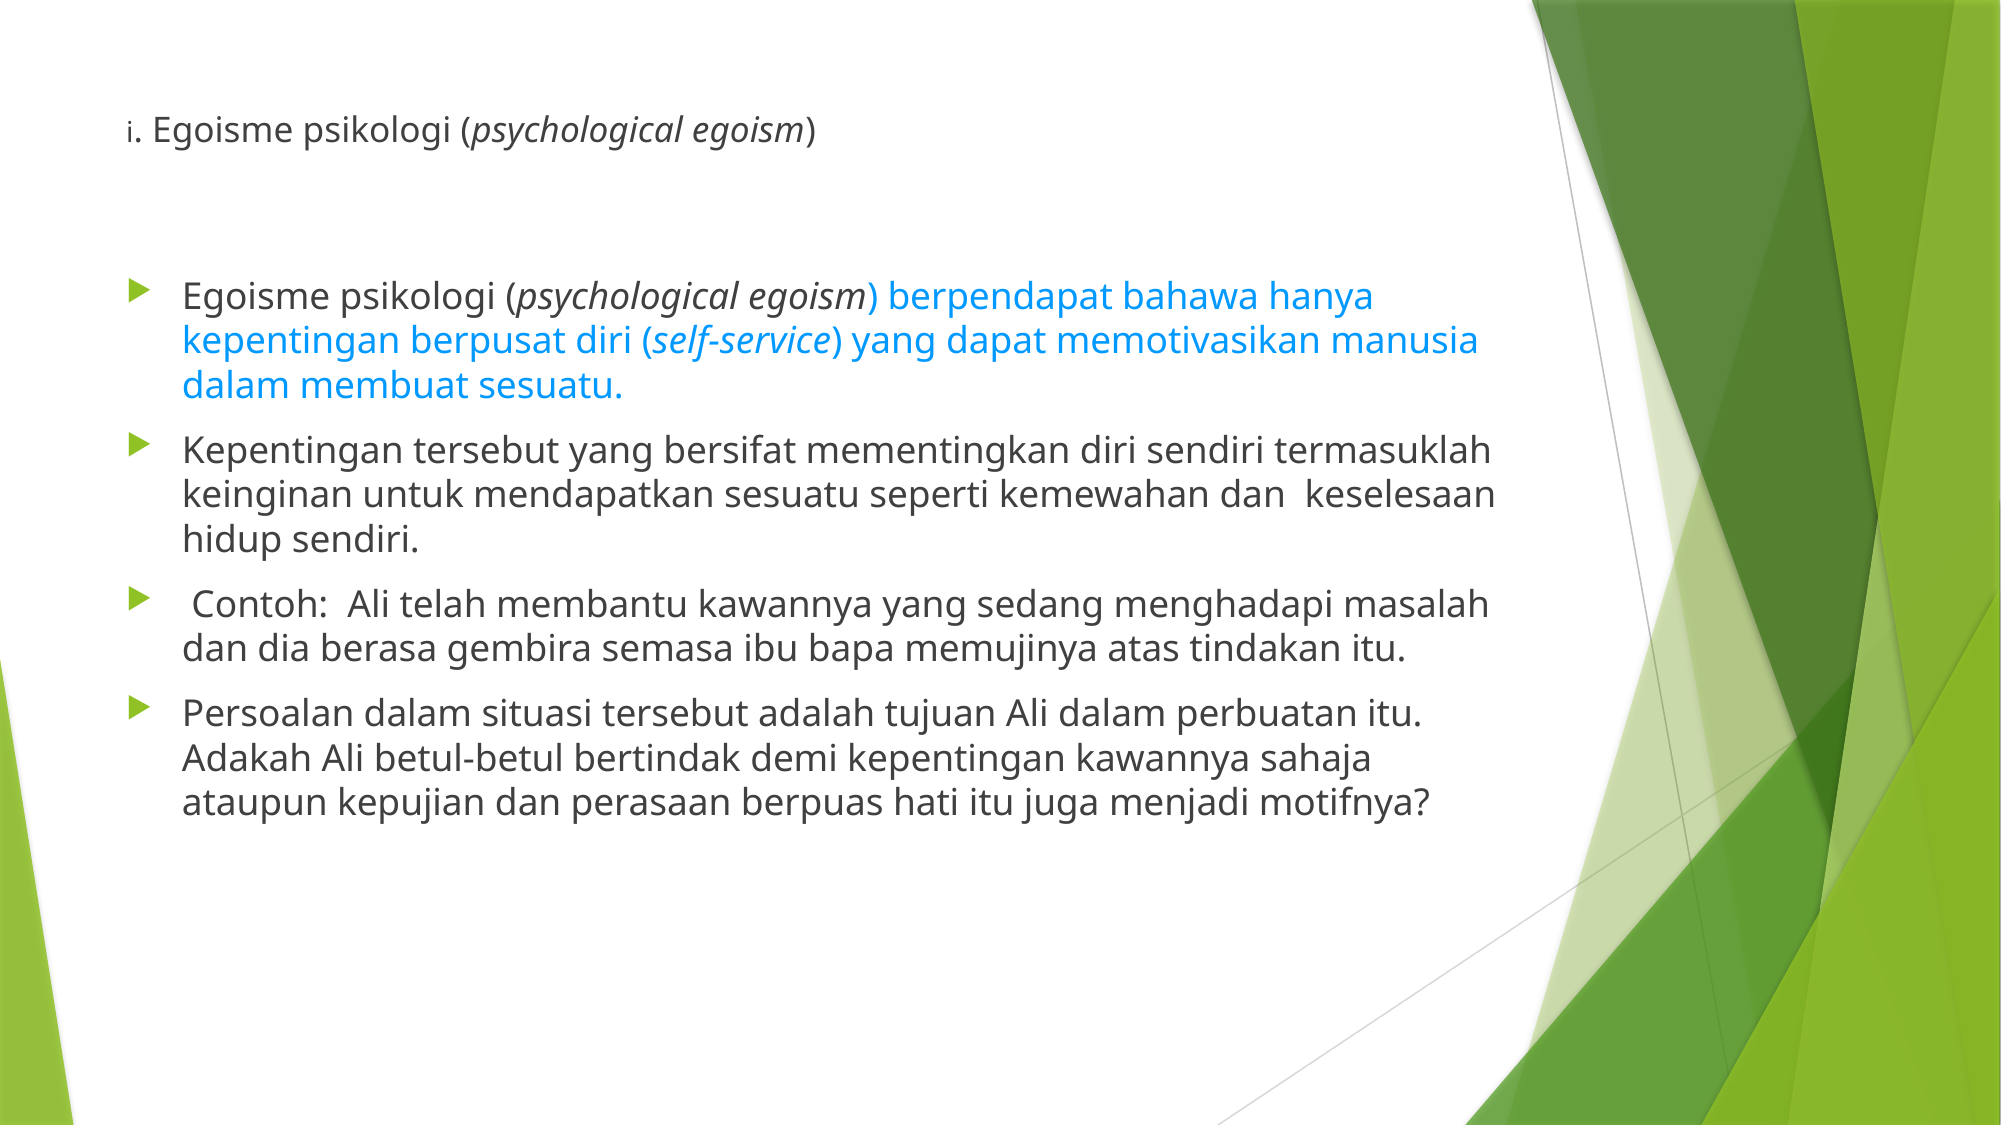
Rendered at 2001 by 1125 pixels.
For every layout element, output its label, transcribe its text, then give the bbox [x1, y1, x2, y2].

list Egoisme psikologi (psychological egoism) berpendapat bahawa hanya kepentingan berpusat diri (self-service) yang dapat memotivasikan manusia dalam membuat sesuatu. Kepentingan tersebut yang bersifat mementingkan diri sendiri termasuklah keinginan untuk mendapatkan sesuatu seperti kemewahan dan keselesaan hidup sendiri. Contoh: Ali telah membantu kawannya yang sedang menghadapi masalah dan dia berasa gembira semasa ibu bapa memujinya atas tindakan itu. Persoalan dalam situasi tersebut adalah tujuan Ali dalam perbuatan itu. Adakah Ali betul-betul bertindak demi kepentingan kawannya sahaja ataupun kepujian dan perasaan berpuas hati itu juga menjadi motifnya? [111, 199, 1522, 992]
title i. Egoisme psikologi (psychological egoism) [111, 99, 1522, 199]
